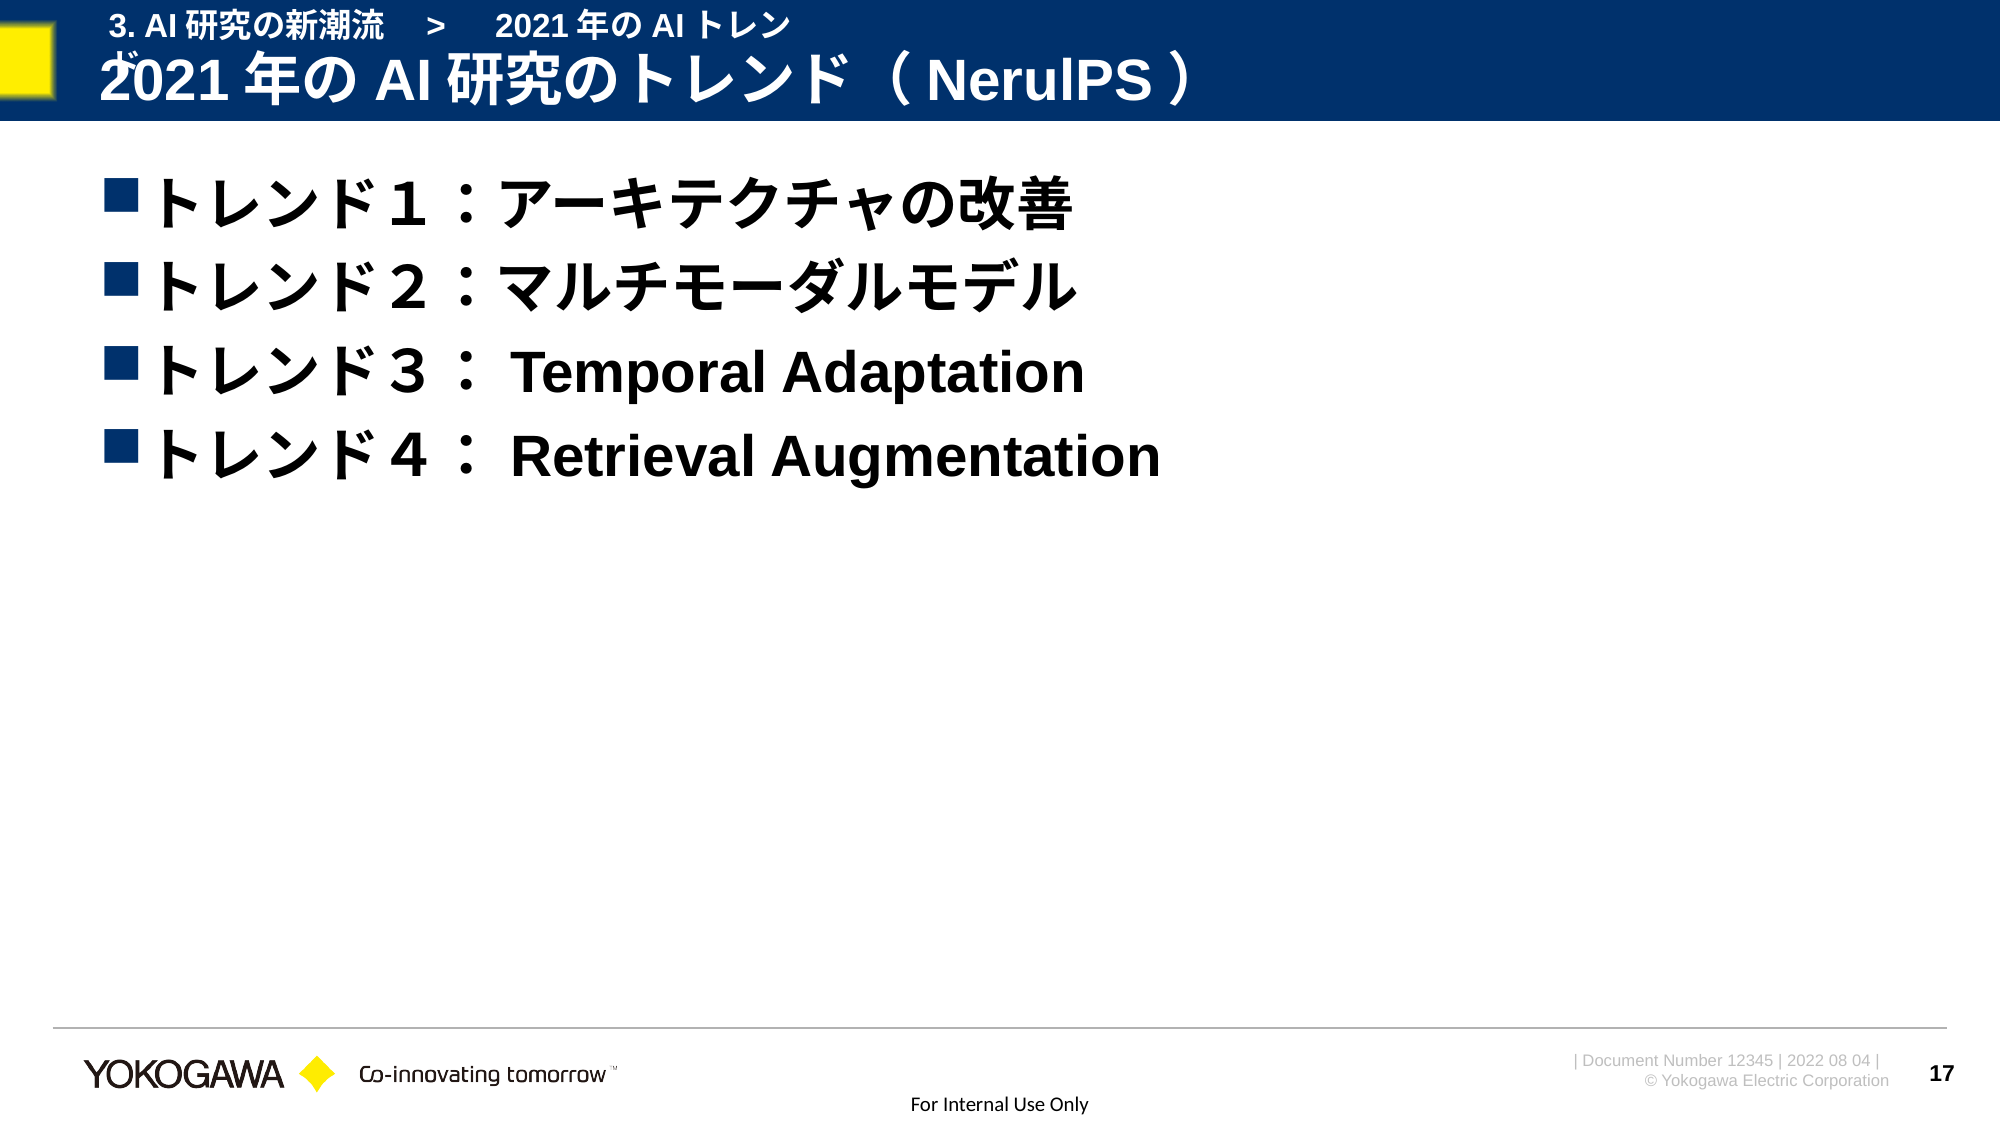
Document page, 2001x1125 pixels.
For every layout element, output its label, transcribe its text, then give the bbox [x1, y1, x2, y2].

text_box トレンド１：アーキテクチャの改善 トレンド２：マルチモーダルモデル トレンド３：Temporal Adaptation トレンド４：Retrieval Augmentation [84, 167, 1955, 280]
picture [0, 6, 69, 115]
slide_number 17 [1904, 1042, 1970, 1103]
picture [83, 1055, 617, 1093]
text_box 3. AI研究の新潮流 > 2021年のAIトレンド [93, 0, 836, 92]
title 2021年のAI研究のトレンド（NerulPS） [84, 39, 1955, 125]
